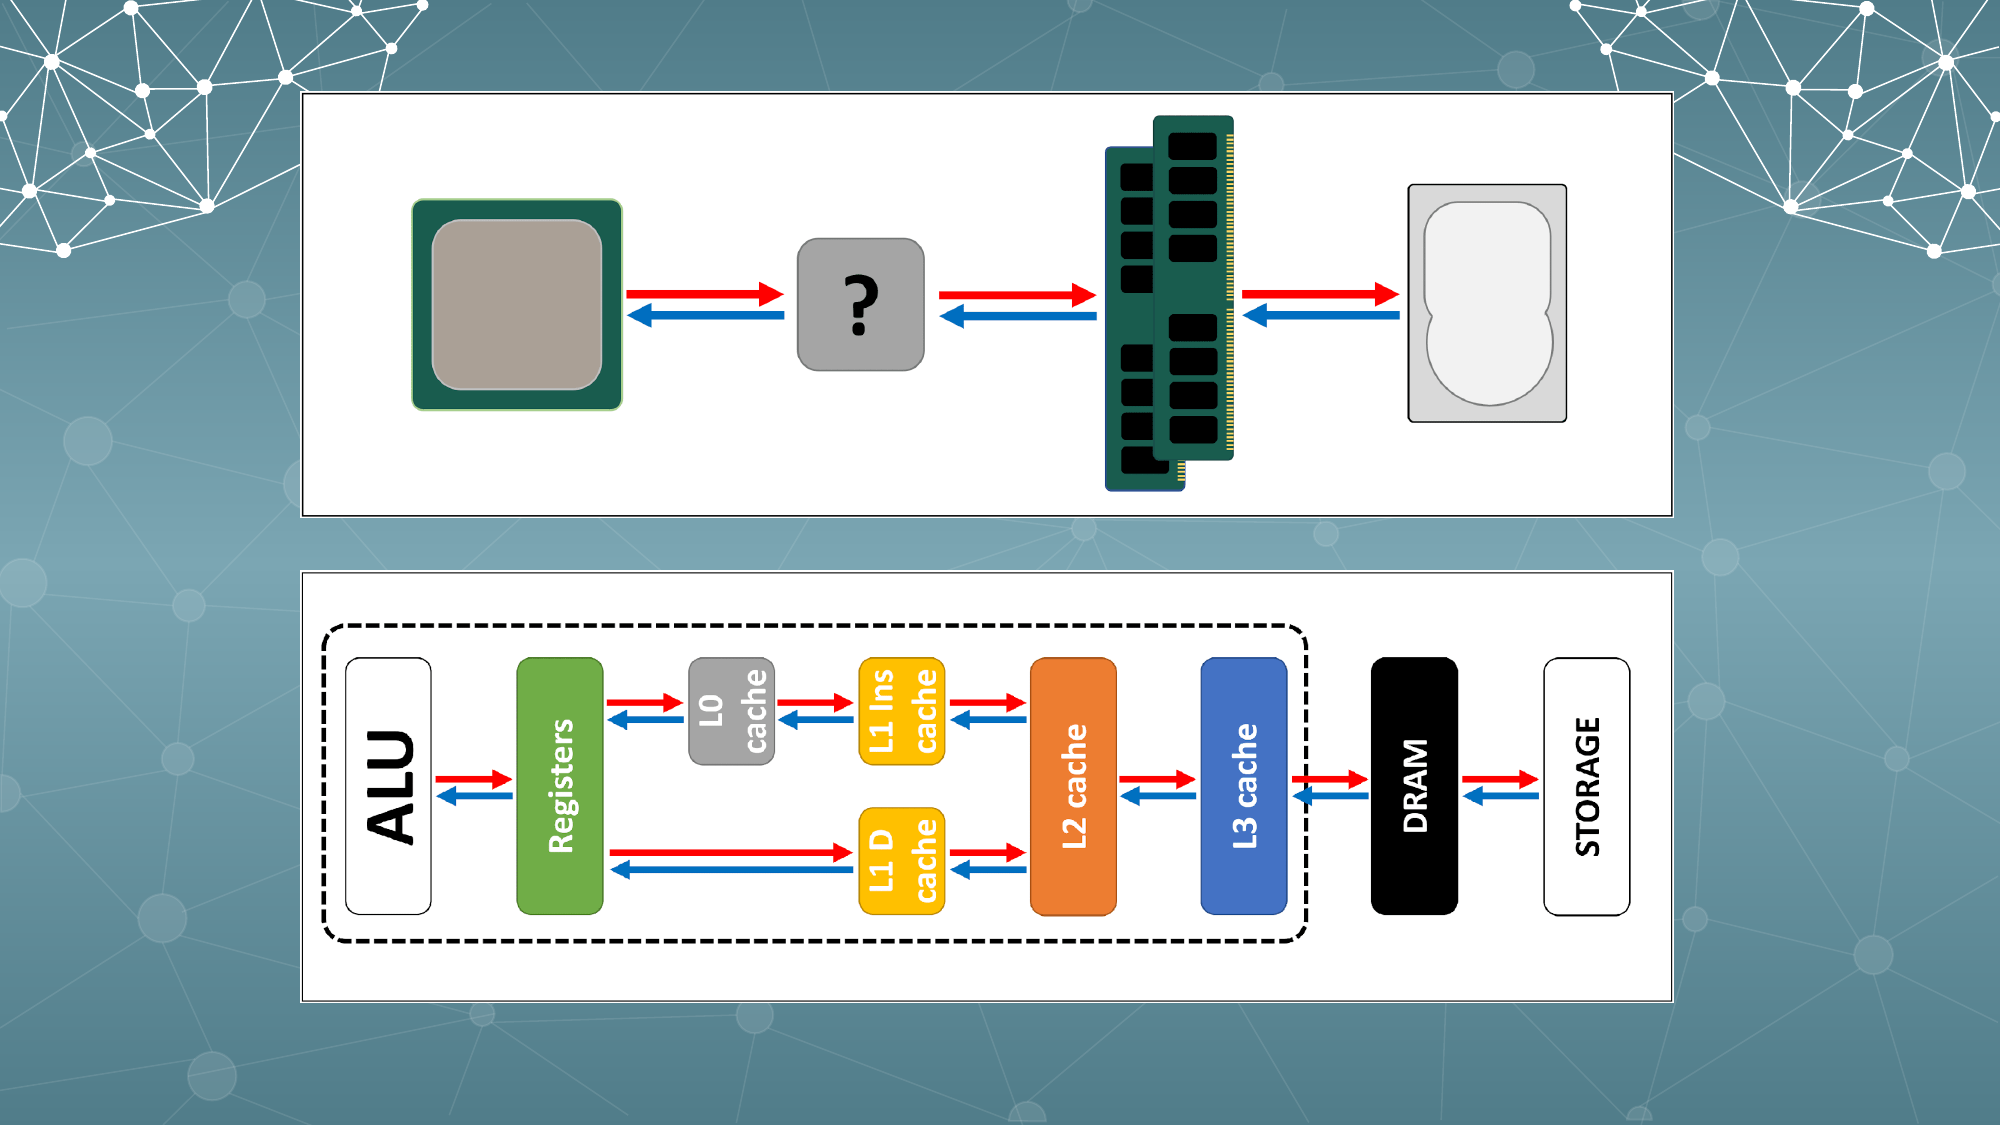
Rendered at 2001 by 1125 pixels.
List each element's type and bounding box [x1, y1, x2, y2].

picture [299, 569, 1675, 1004]
picture [299, 91, 1674, 518]
